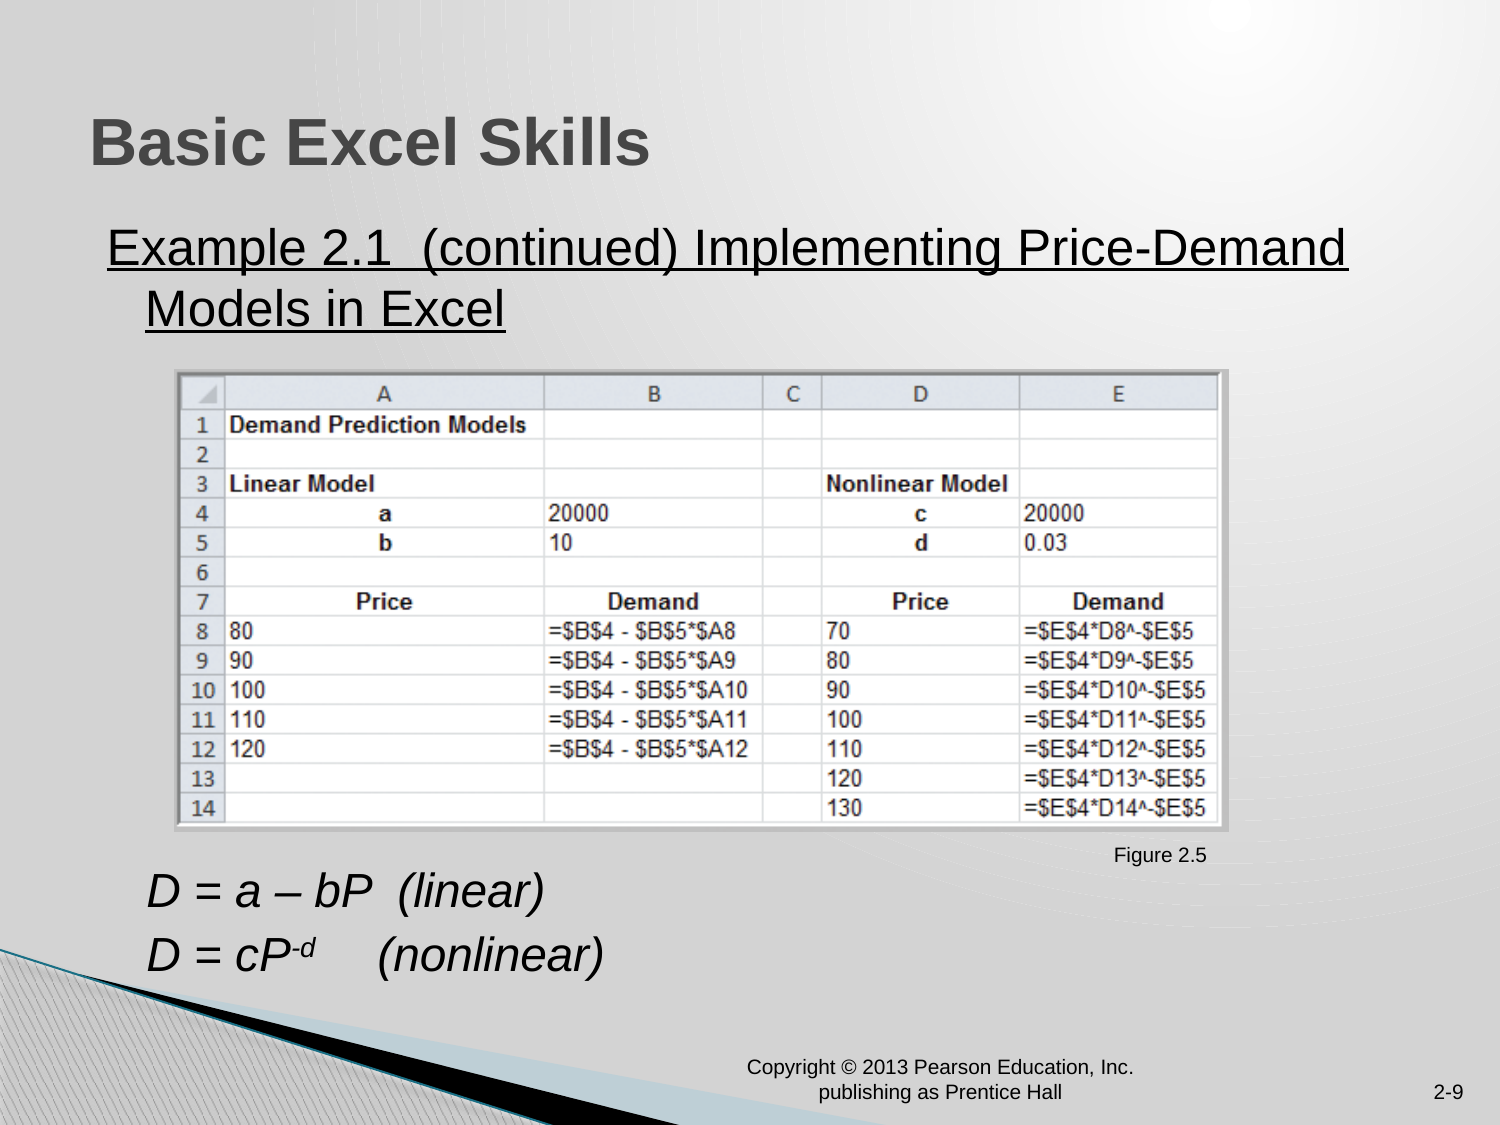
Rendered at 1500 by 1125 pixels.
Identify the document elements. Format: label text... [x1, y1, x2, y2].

list Example 2.1 (continued) Implementing Price-Demand Models in Excel D = a – bP (linear) D = cP-d (nonlinear) [74, 206, 1426, 992]
text_box Figure 2.5 [1098, 845, 1222, 874]
slide_number 2-9 [1362, 1051, 1479, 1112]
picture [174, 369, 1229, 833]
footer Copyright © 2013 Pearson Education, Inc. publishing as Prentice Hall [718, 1051, 1163, 1112]
title Basic Excel Skills [75, 45, 1425, 233]
